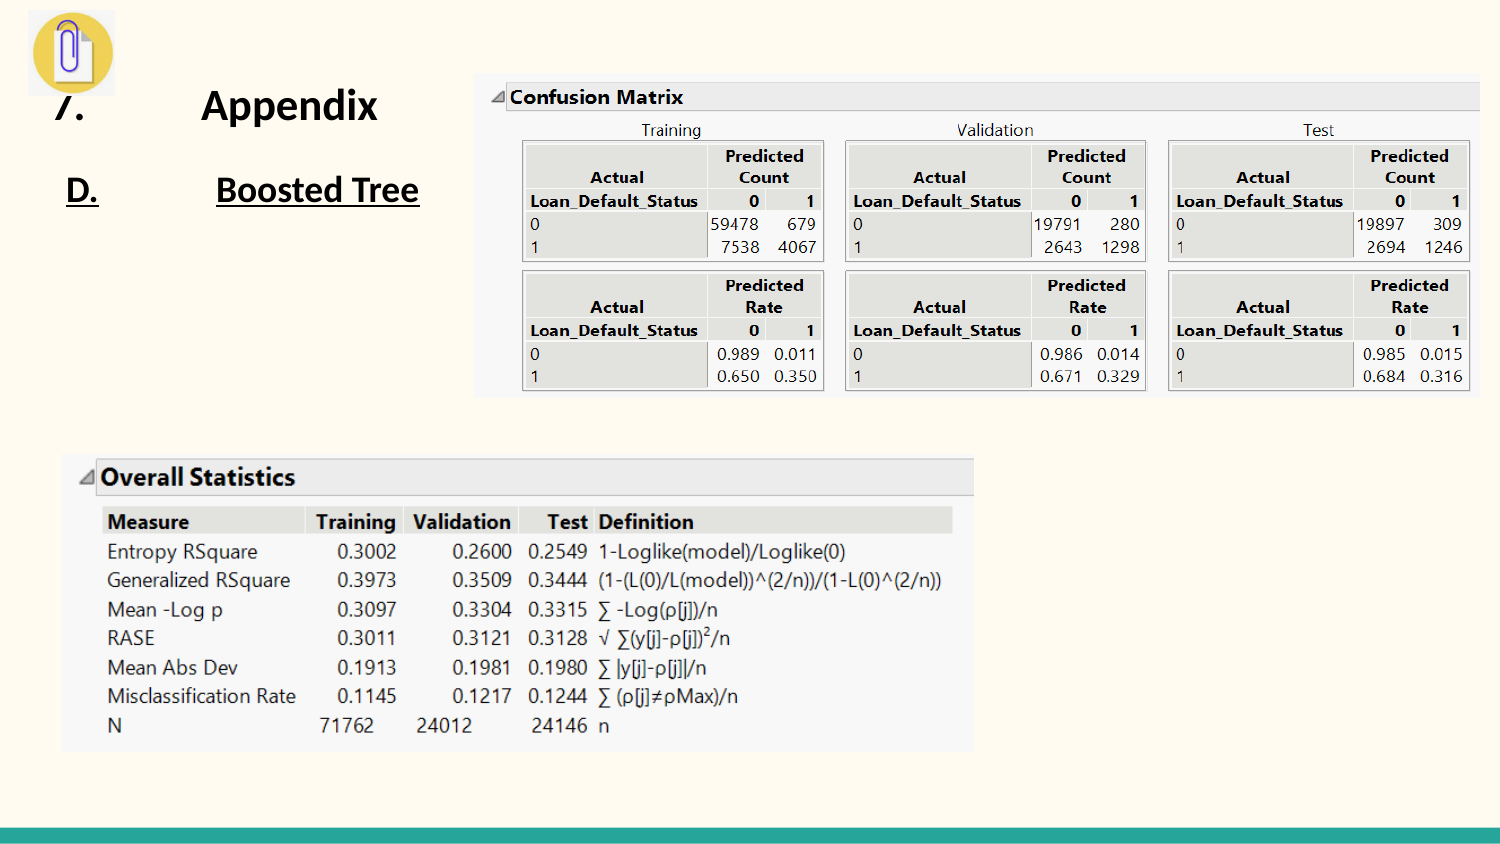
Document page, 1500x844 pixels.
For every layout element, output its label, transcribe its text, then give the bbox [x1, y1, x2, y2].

picture [62, 454, 974, 752]
list D. Boosted Tree [51, 143, 1449, 819]
picture [28, 10, 116, 96]
title 7. Appendix [36, 2, 1434, 104]
picture [474, 72, 1480, 399]
